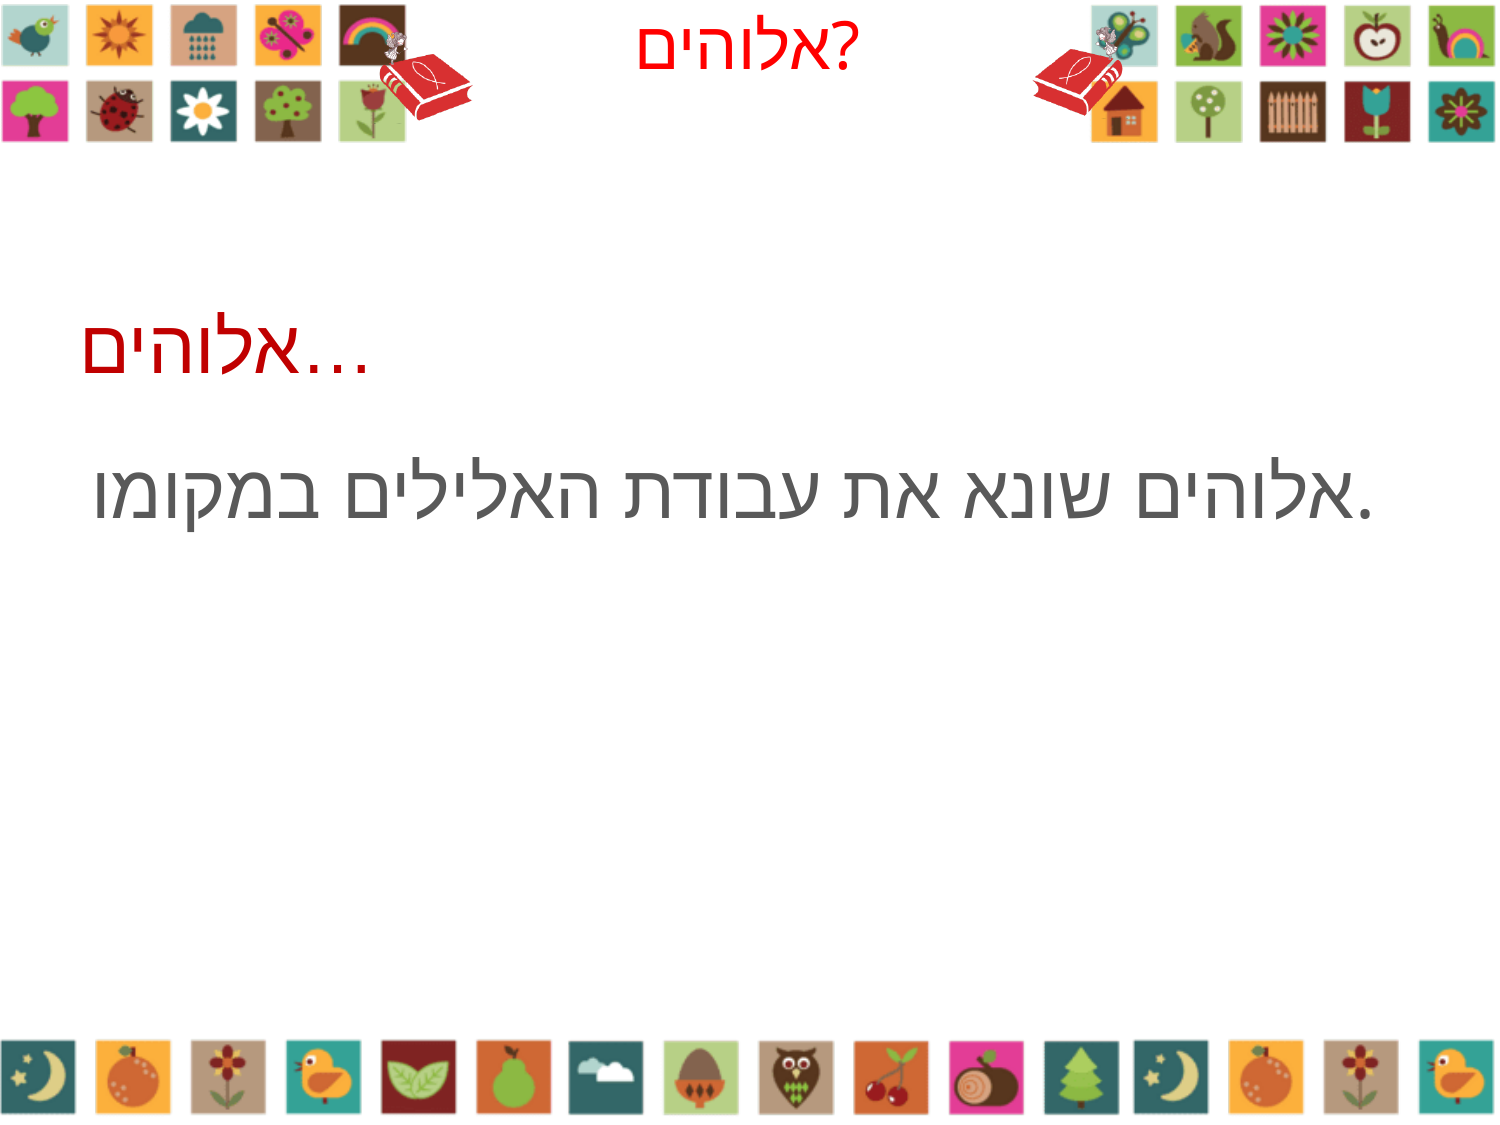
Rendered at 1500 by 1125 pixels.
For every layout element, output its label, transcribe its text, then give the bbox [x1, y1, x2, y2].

text_box אלוהים? [414, 0, 1080, 91]
text_box אלוהים… [64, 290, 1412, 396]
picture [1000, 3, 1500, 150]
text_box אלוהים שונא את עבודת האלילים במקומו. [76, 436, 1424, 632]
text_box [0, 1028, 1500, 1118]
picture [0, 3, 505, 150]
